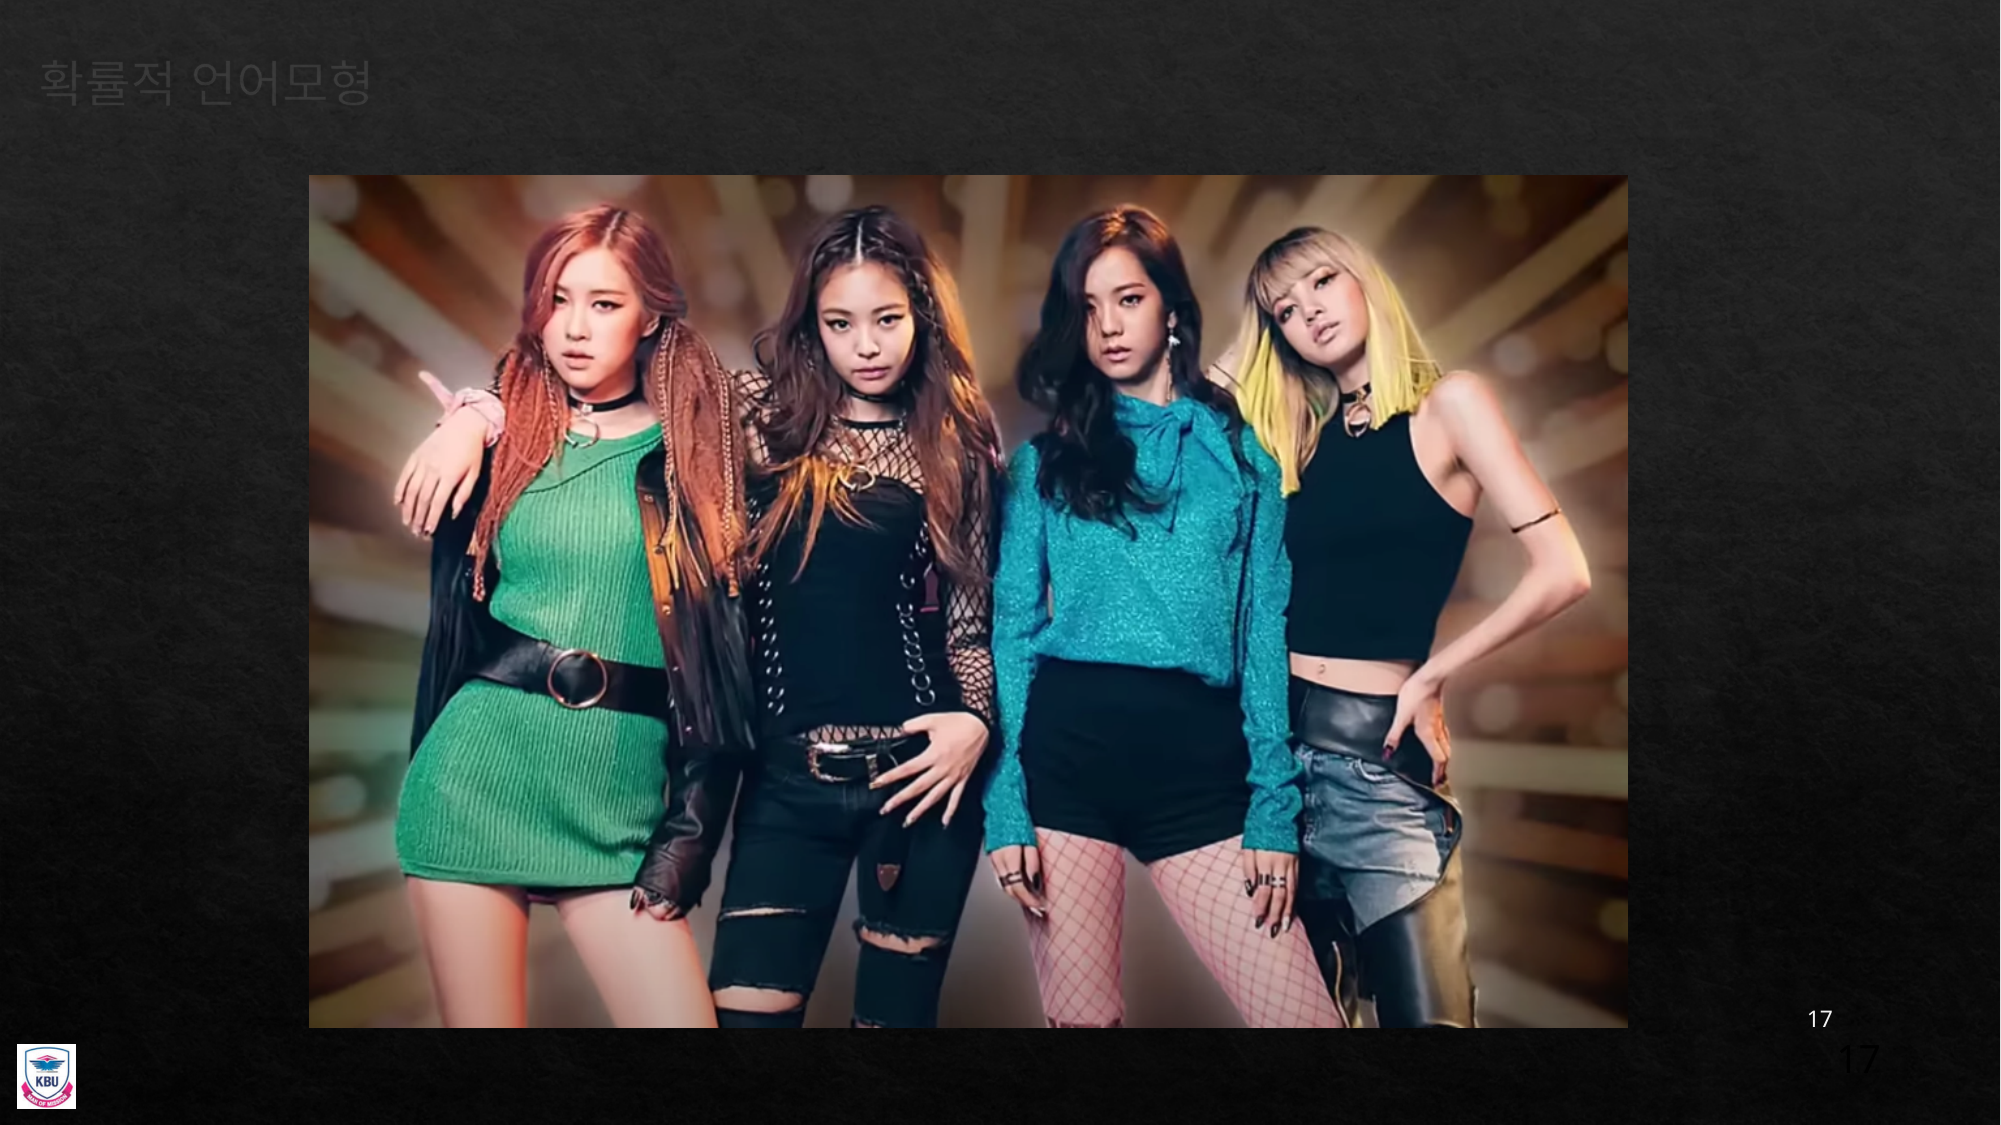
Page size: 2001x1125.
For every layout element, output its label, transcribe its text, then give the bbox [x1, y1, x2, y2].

text_box 확률적 언어모형 [23, 22, 691, 149]
slide_number 17 [1724, 990, 1849, 1051]
picture [17, 1044, 76, 1109]
picture [308, 175, 1628, 1028]
